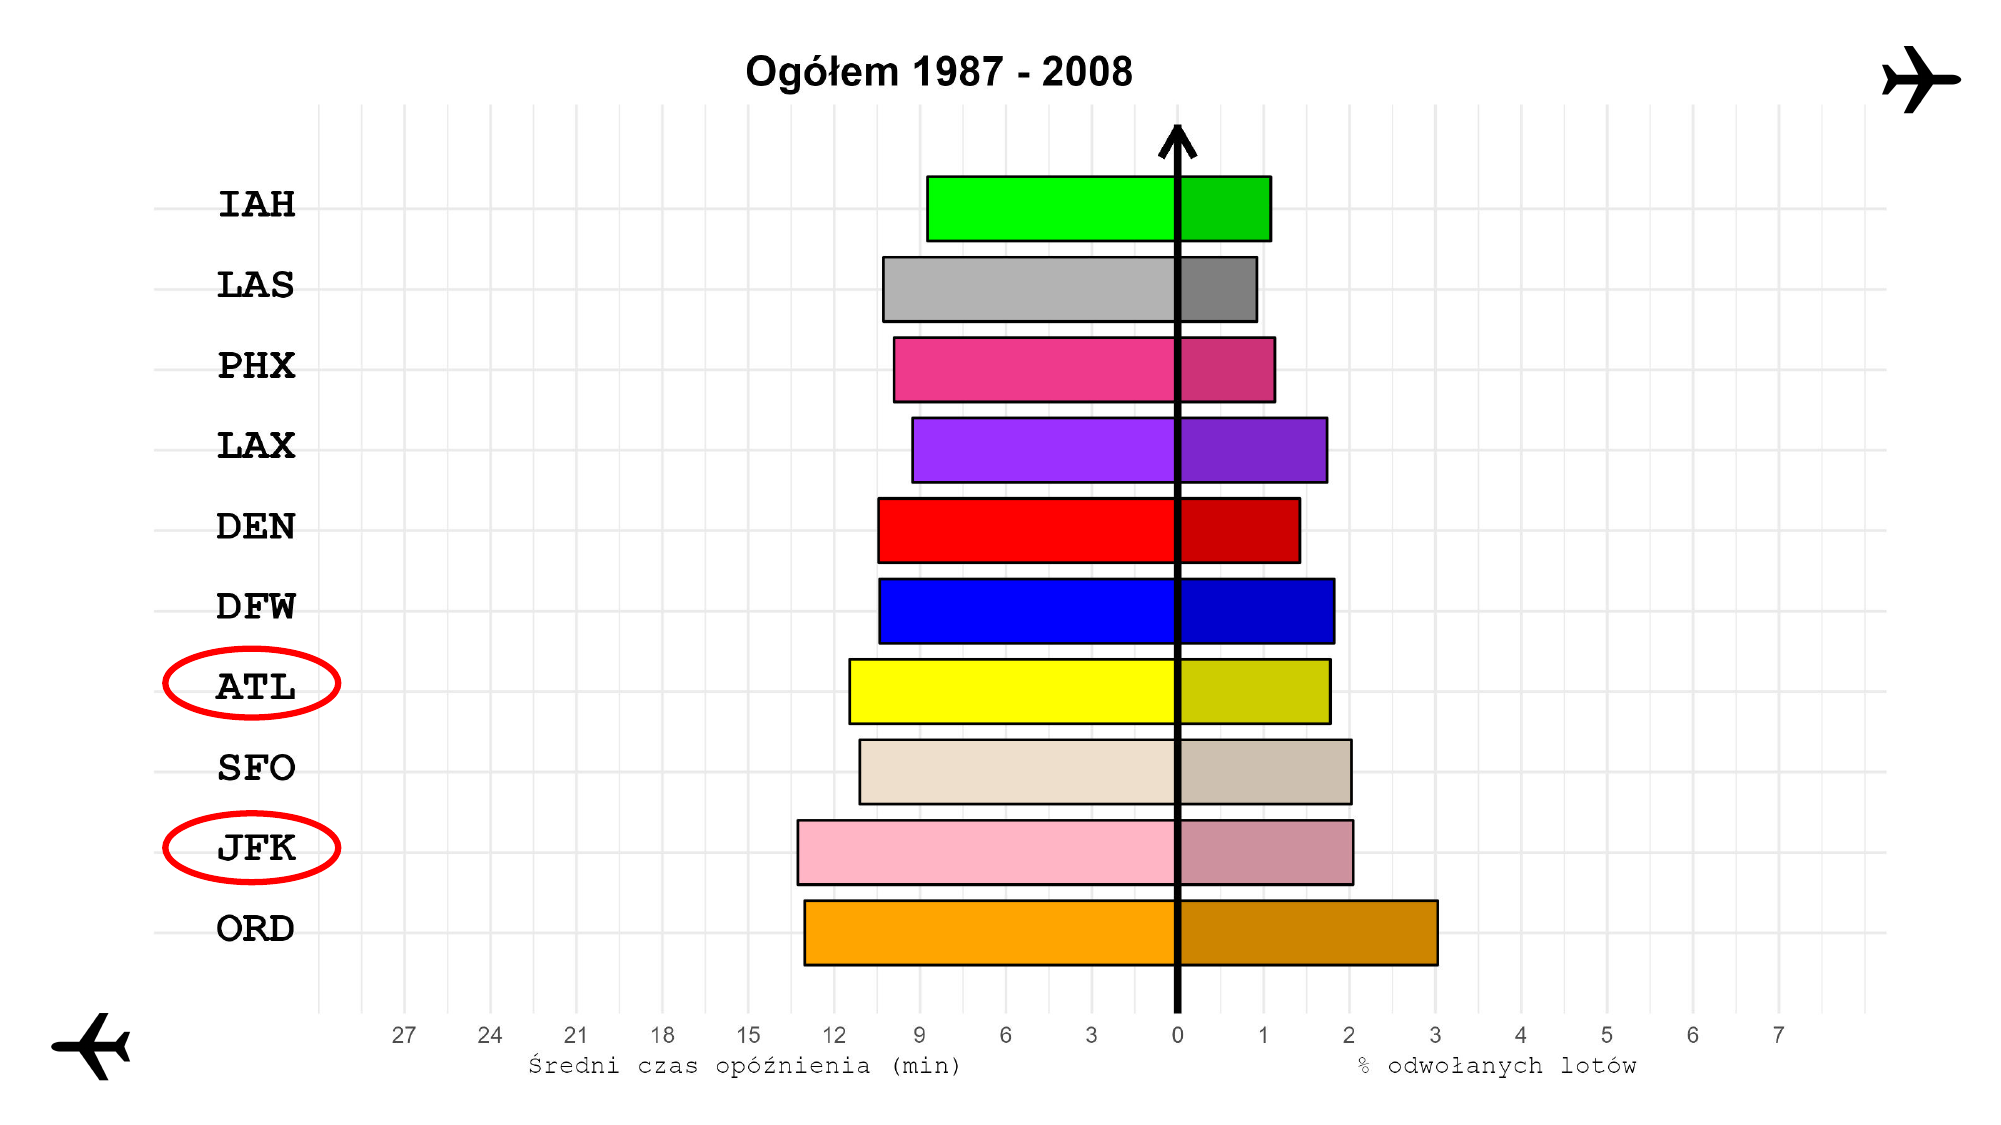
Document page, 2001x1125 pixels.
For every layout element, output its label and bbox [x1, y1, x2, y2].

list [1874, 32, 1969, 127]
picture [43, 0, 1938, 1125]
